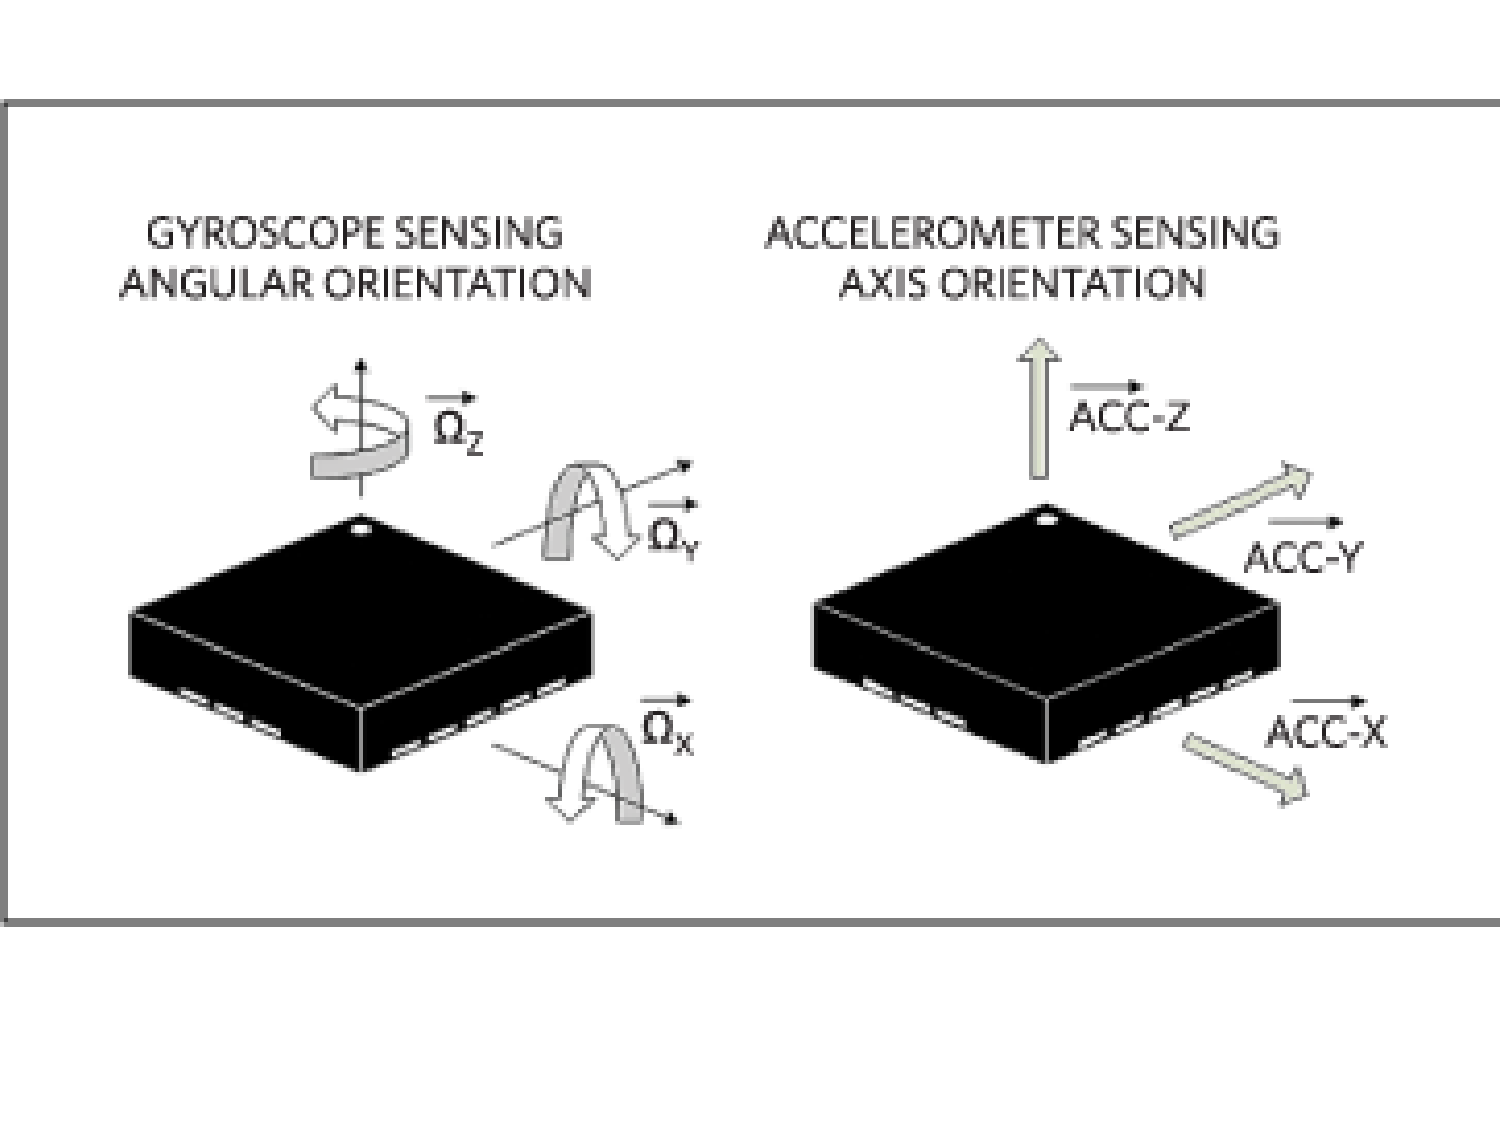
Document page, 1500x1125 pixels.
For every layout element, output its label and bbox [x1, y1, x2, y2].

picture [0, 99, 1500, 927]
